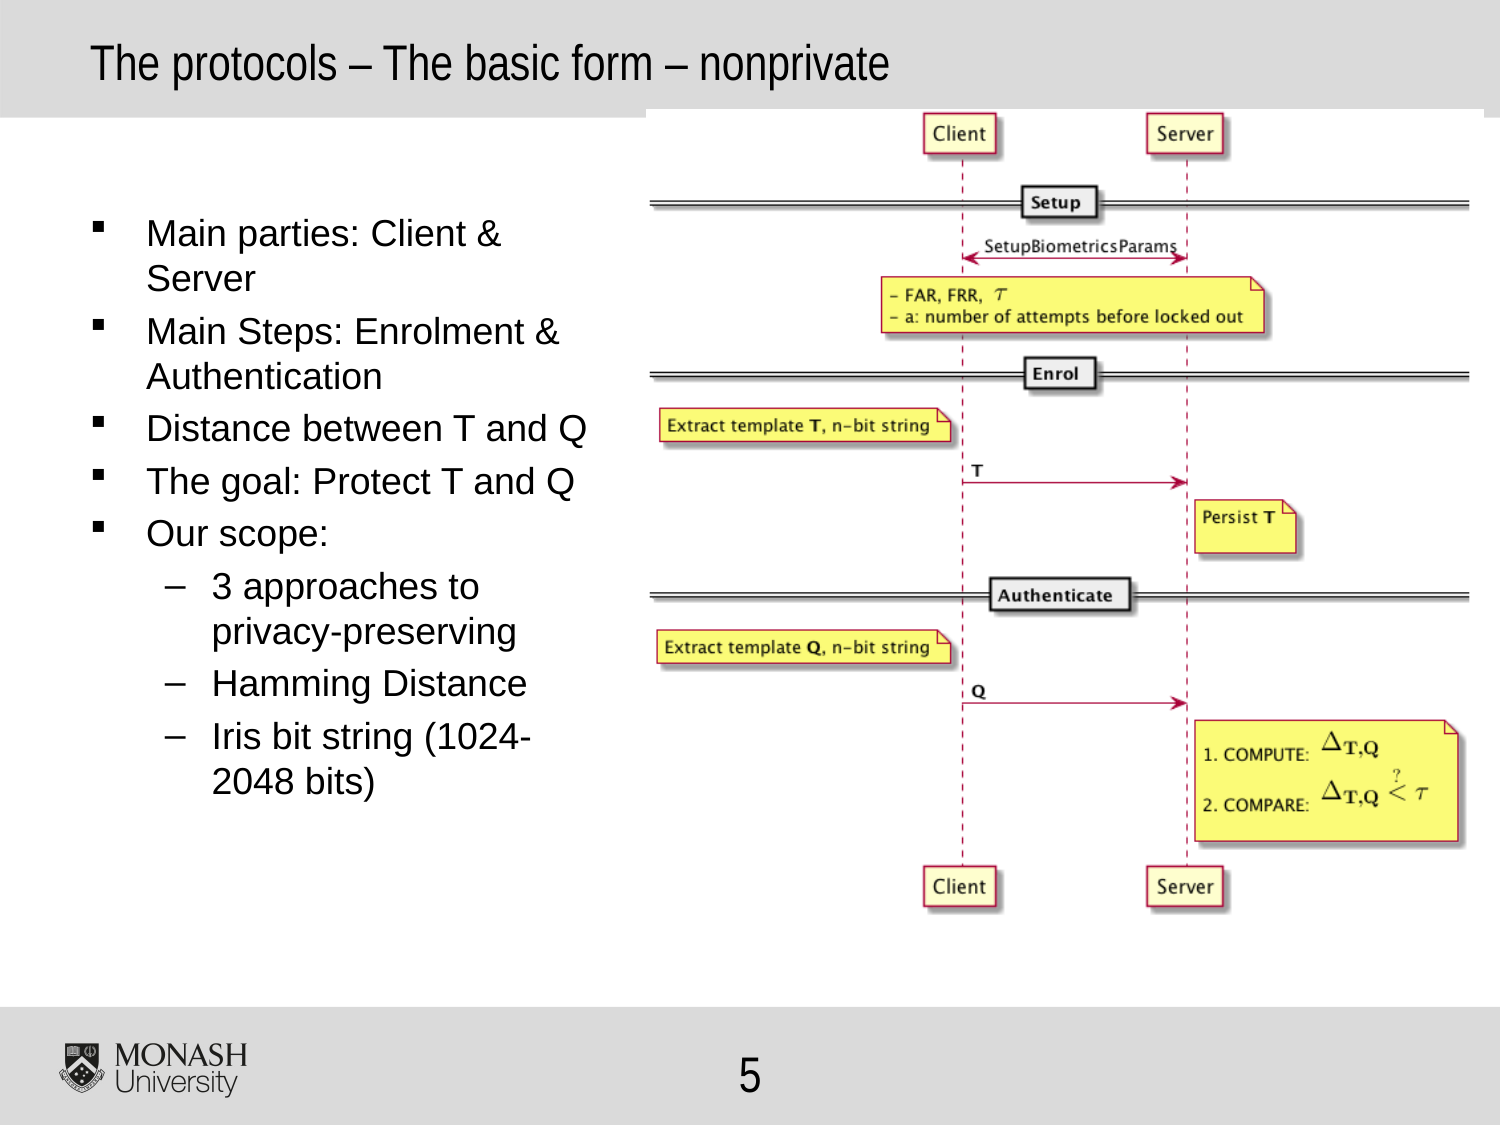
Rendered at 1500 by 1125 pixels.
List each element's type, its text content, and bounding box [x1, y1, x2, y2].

list Main parties: Client & Server Main Steps: Enrolment & Authentication Distance between T and Q The goal: Protect T and Q Our scope: 3 approaches to privacy-preserving Hamming Distance Iris bit string (1024-2048 bits) [75, 201, 610, 945]
picture [0, 0, 1500, 1125]
title The protocols – The basic form – nonprivate [75, 23, 1425, 108]
